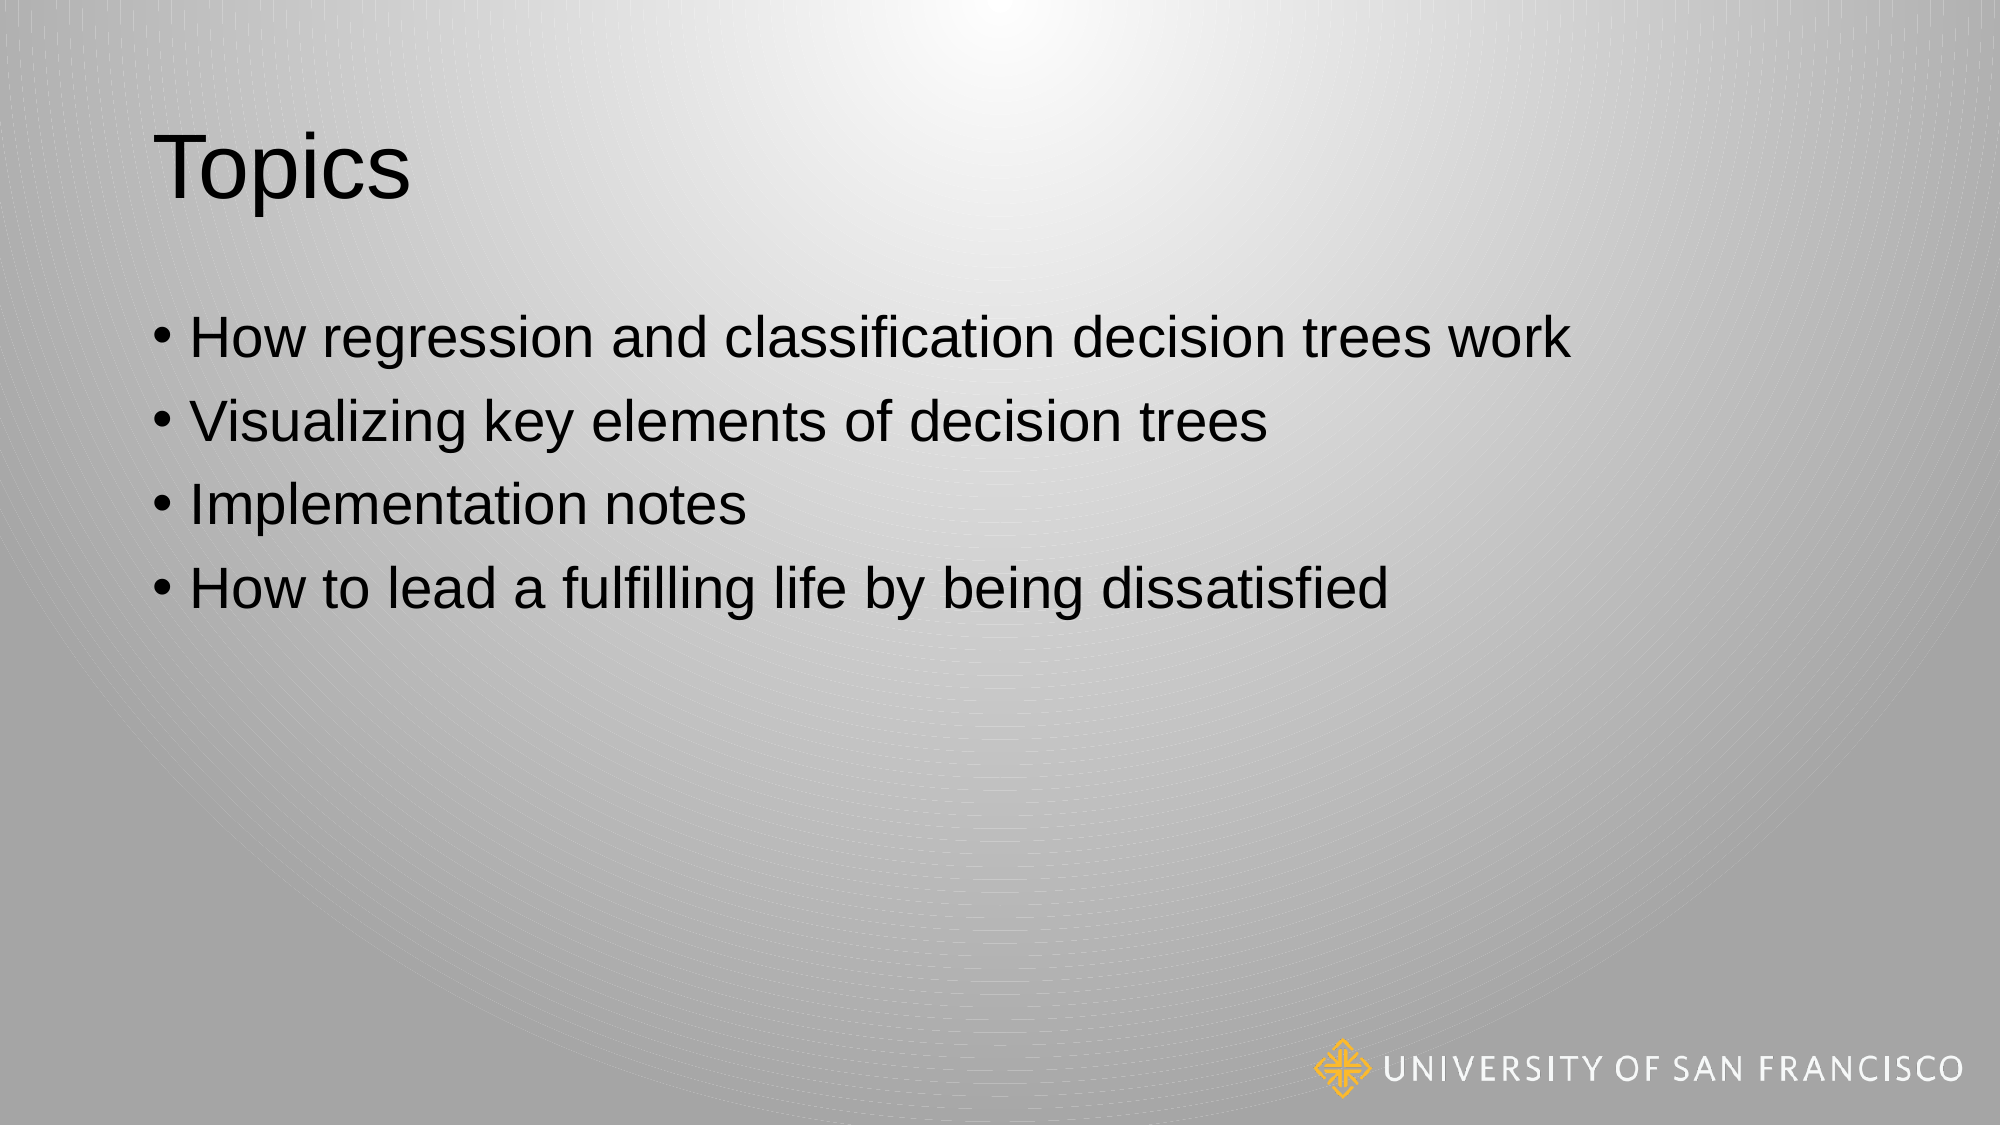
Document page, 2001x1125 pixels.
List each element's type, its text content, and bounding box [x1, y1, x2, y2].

list How regression and classification decision trees work Visualizing key elements of decision trees Implementation notes How to lead a fulfilling life by being dissatisfied [137, 299, 1863, 1014]
title Topics [137, 59, 1863, 278]
